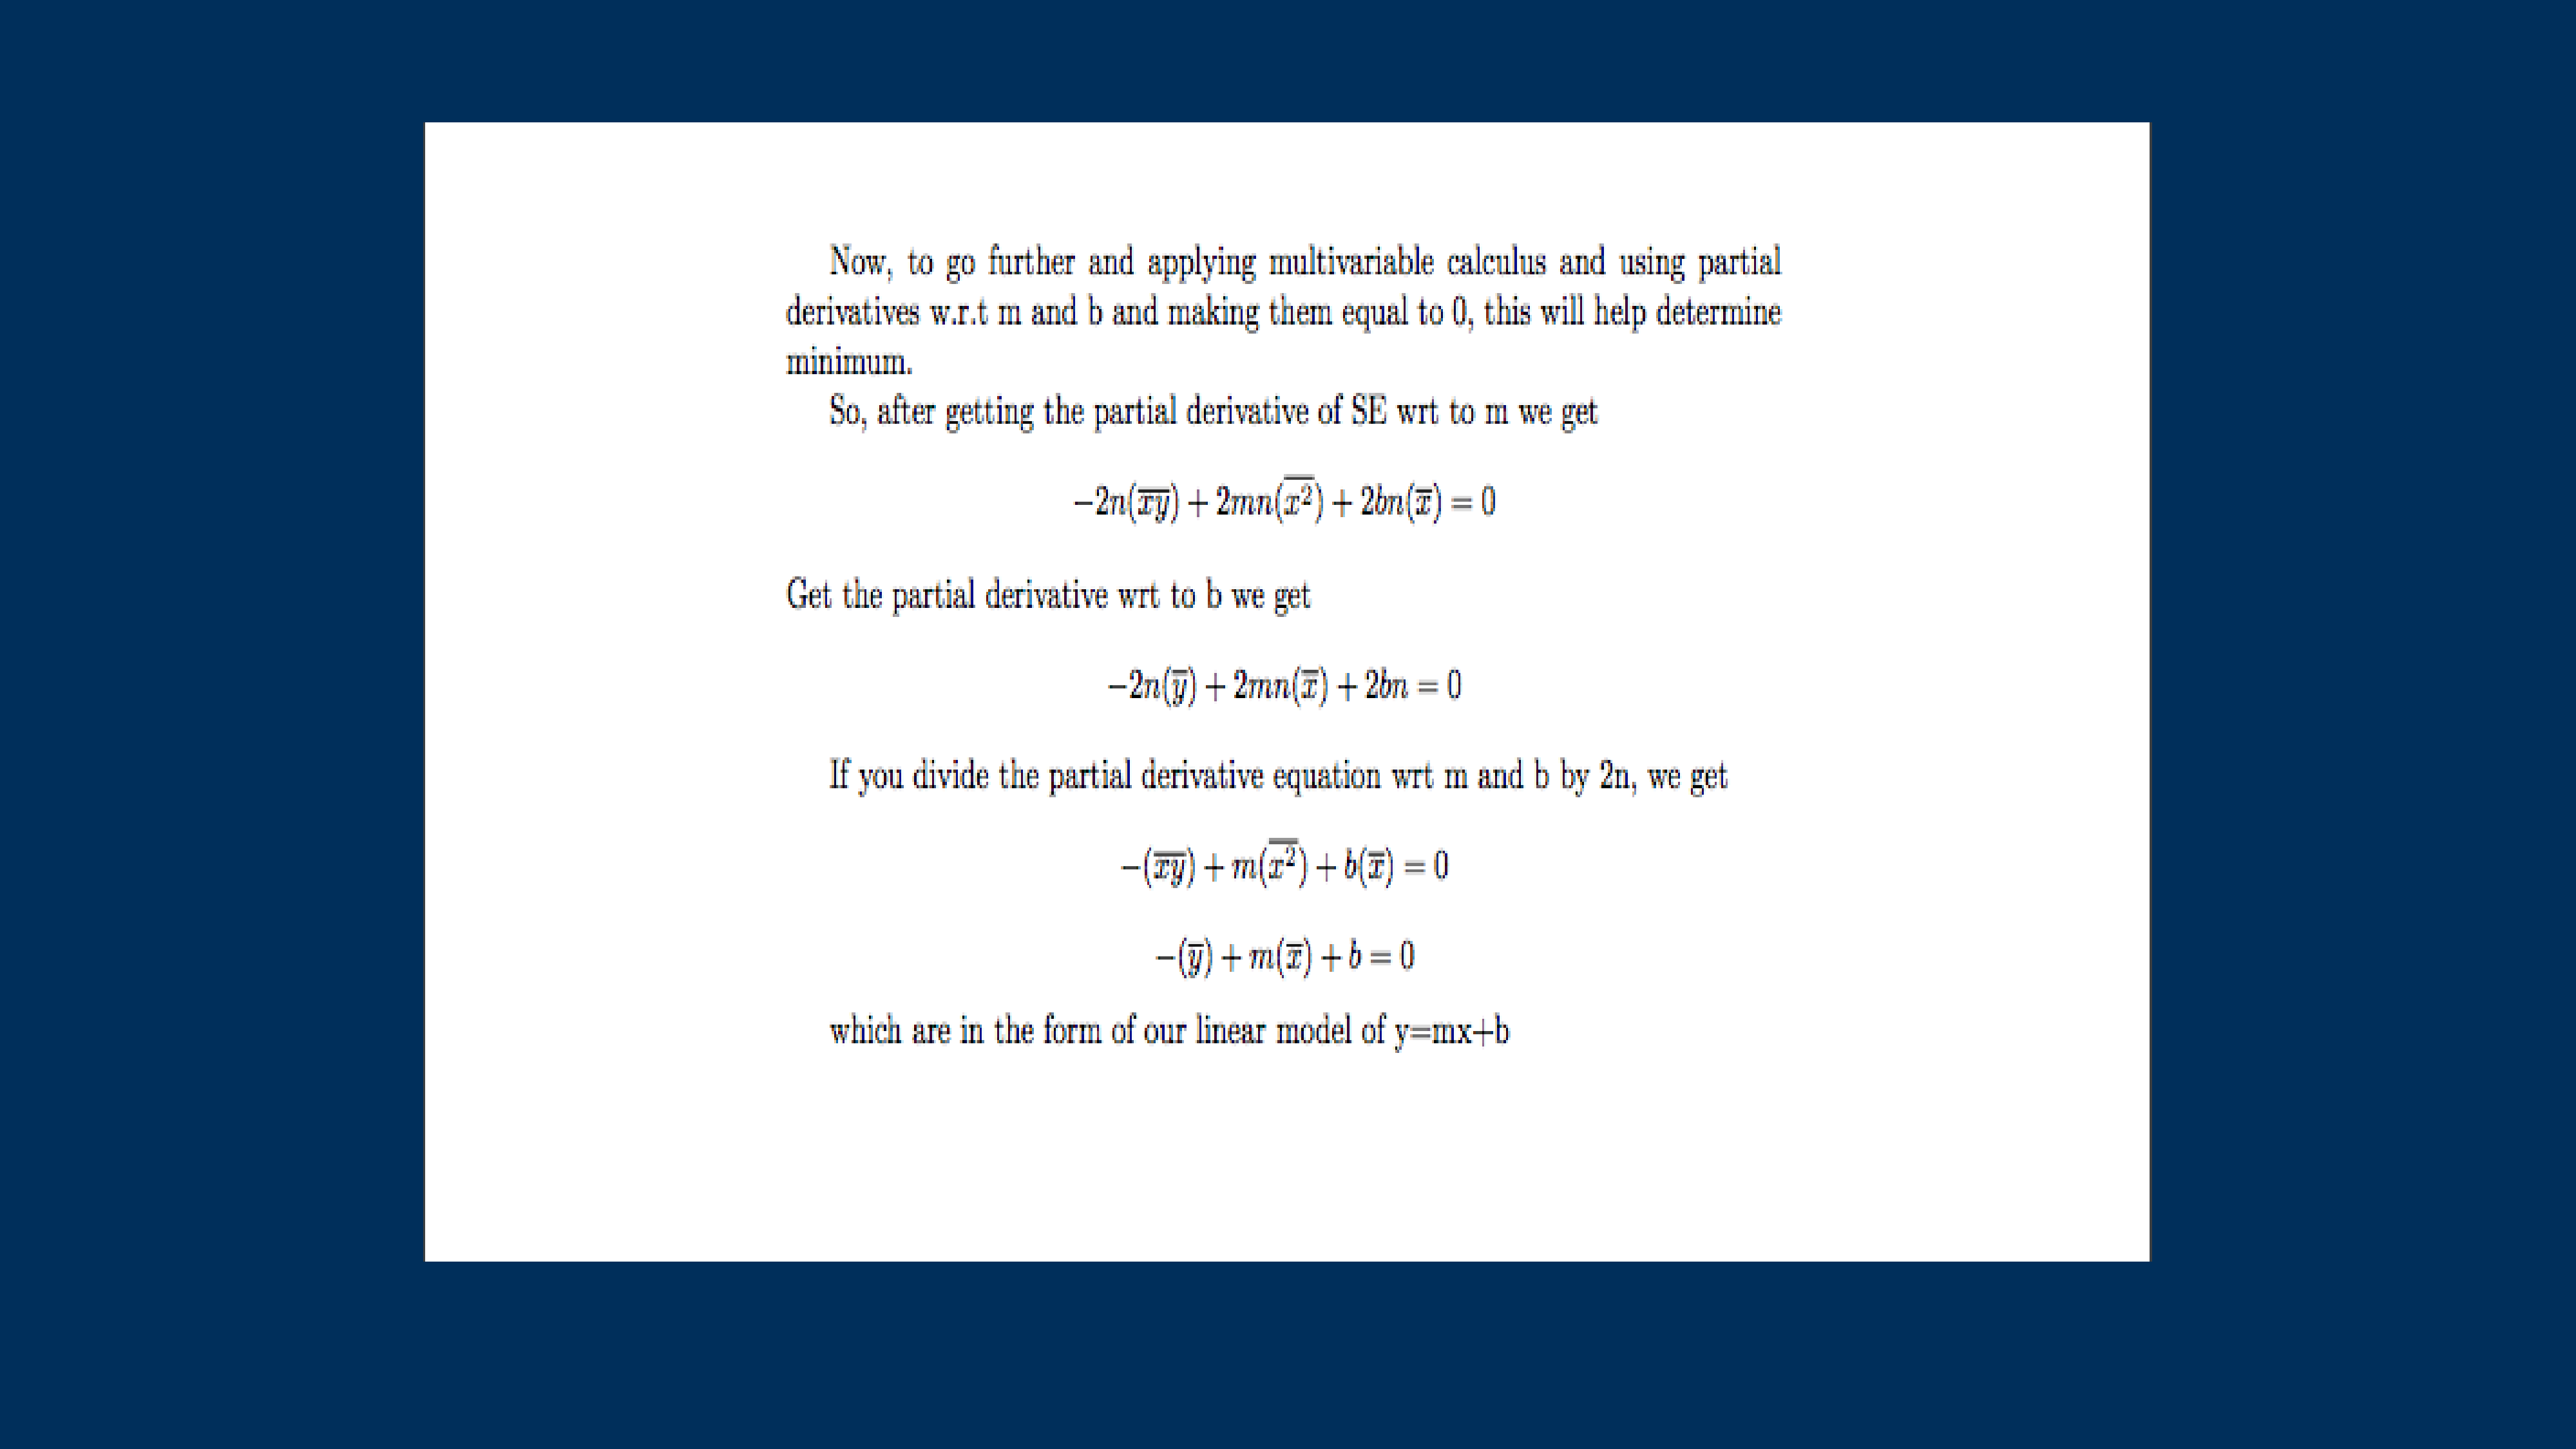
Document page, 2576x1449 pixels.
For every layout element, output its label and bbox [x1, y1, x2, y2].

picture [423, 122, 2153, 1262]
